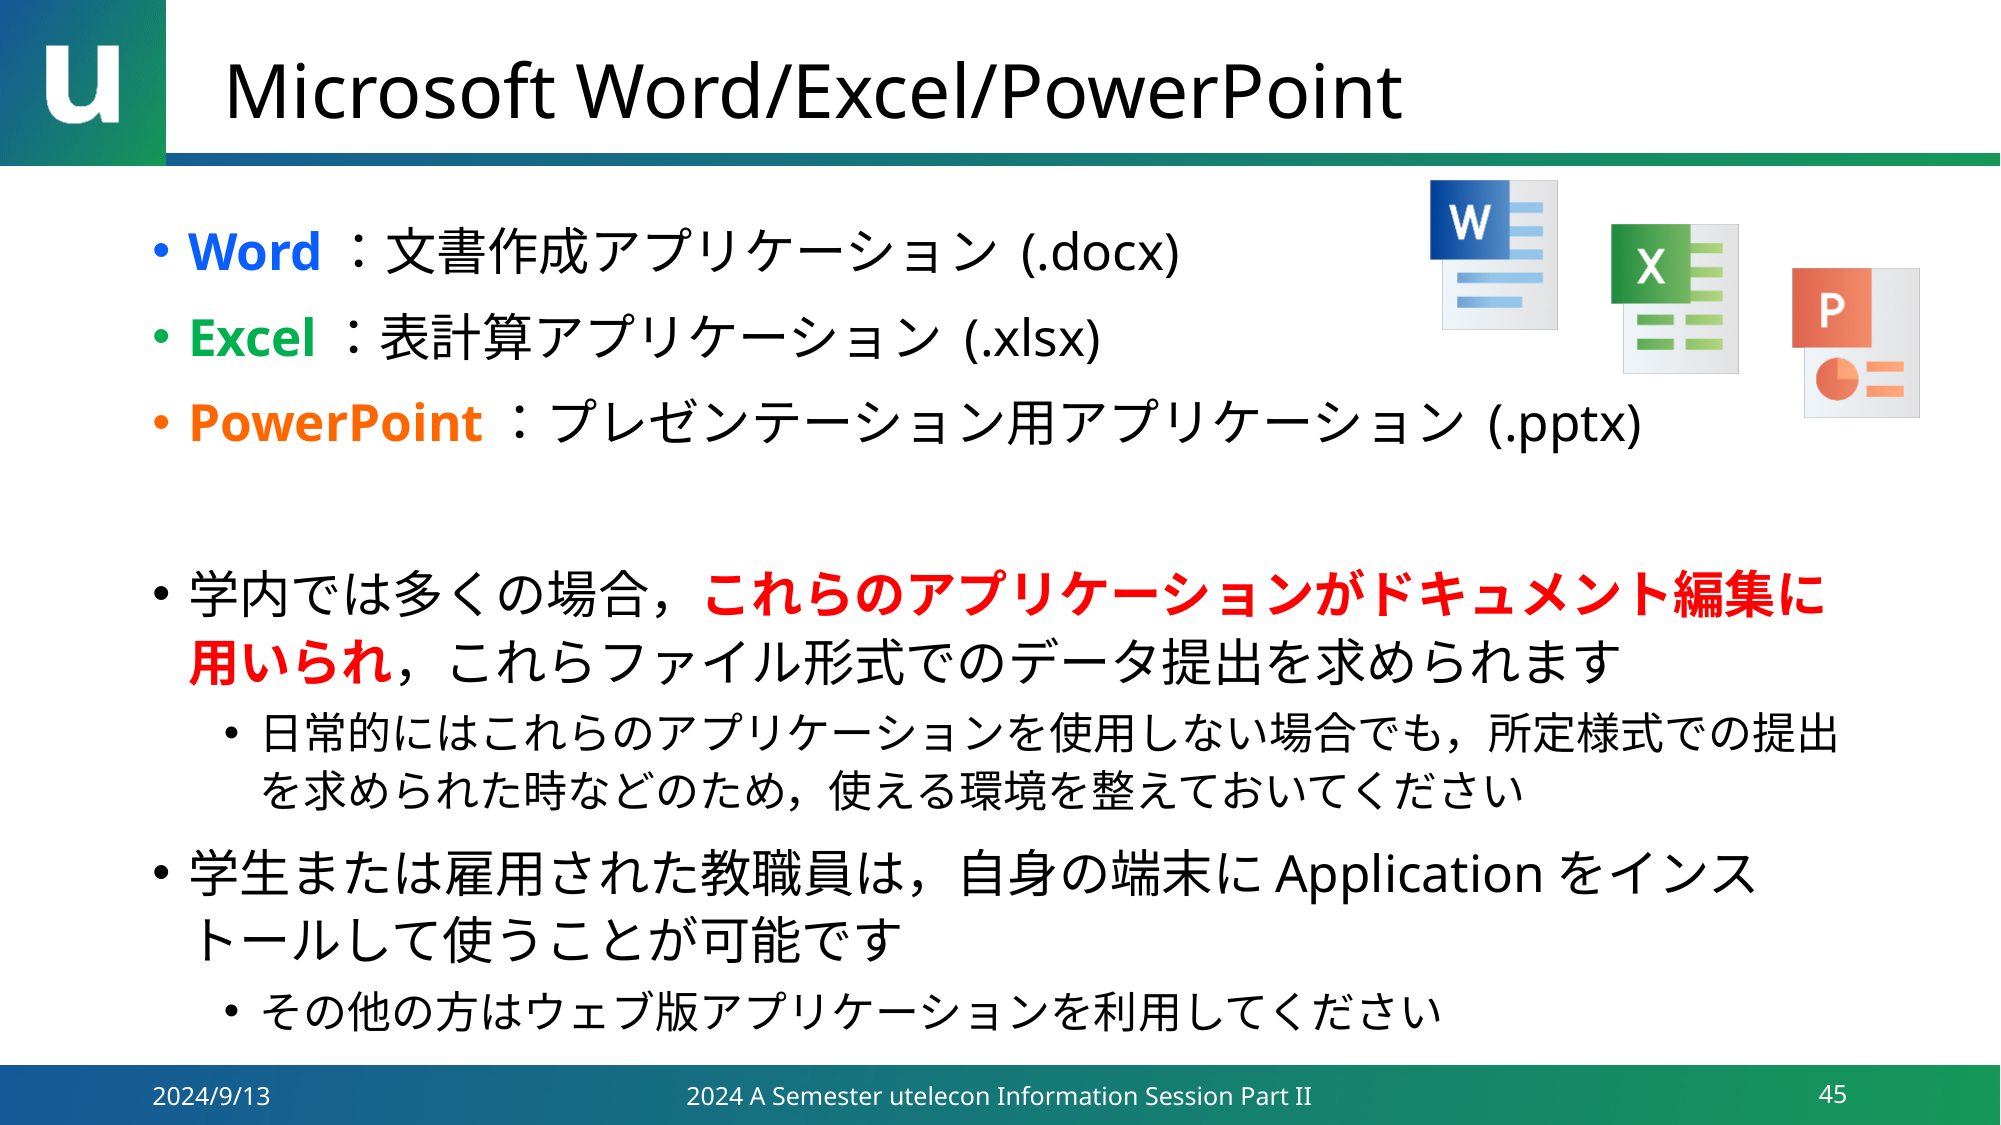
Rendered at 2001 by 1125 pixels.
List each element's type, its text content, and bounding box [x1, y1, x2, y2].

list Word：文書作成アプリケーション (.docx) Excel：表計算アプリケーション (.xlsx) PowerPoint：プレゼンテーション用アプリケーション (.pptx) 学内では多くの場合，これらのアプリケーションがドキュメント編集に用いられ，これらファイル形式でのデータ提出を求められます 日常的にはこれらのアプリケーションを使用しない場合でも，所定様式での提出を求められた時などのため，使える環境を整えておいてください 学生または雇用された教職員は，自身の端末にApplicationをインストールして使うことが可能です その他の方はウェブ版アプリケーションを利用してください [137, 205, 1863, 1055]
title Microsoft Word/Excel/PowerPoint [208, 35, 1863, 154]
footer 2024 A Semester utelecon Information Session Part II [607, 1074, 1393, 1117]
picture [1958, 153, 2000, 166]
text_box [1391, 152, 1958, 445]
slide_number 45 [1412, 1074, 1863, 1117]
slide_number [137, 1074, 588, 1117]
picture [0, 0, 1391, 166]
picture [0, 1065, 2000, 1125]
